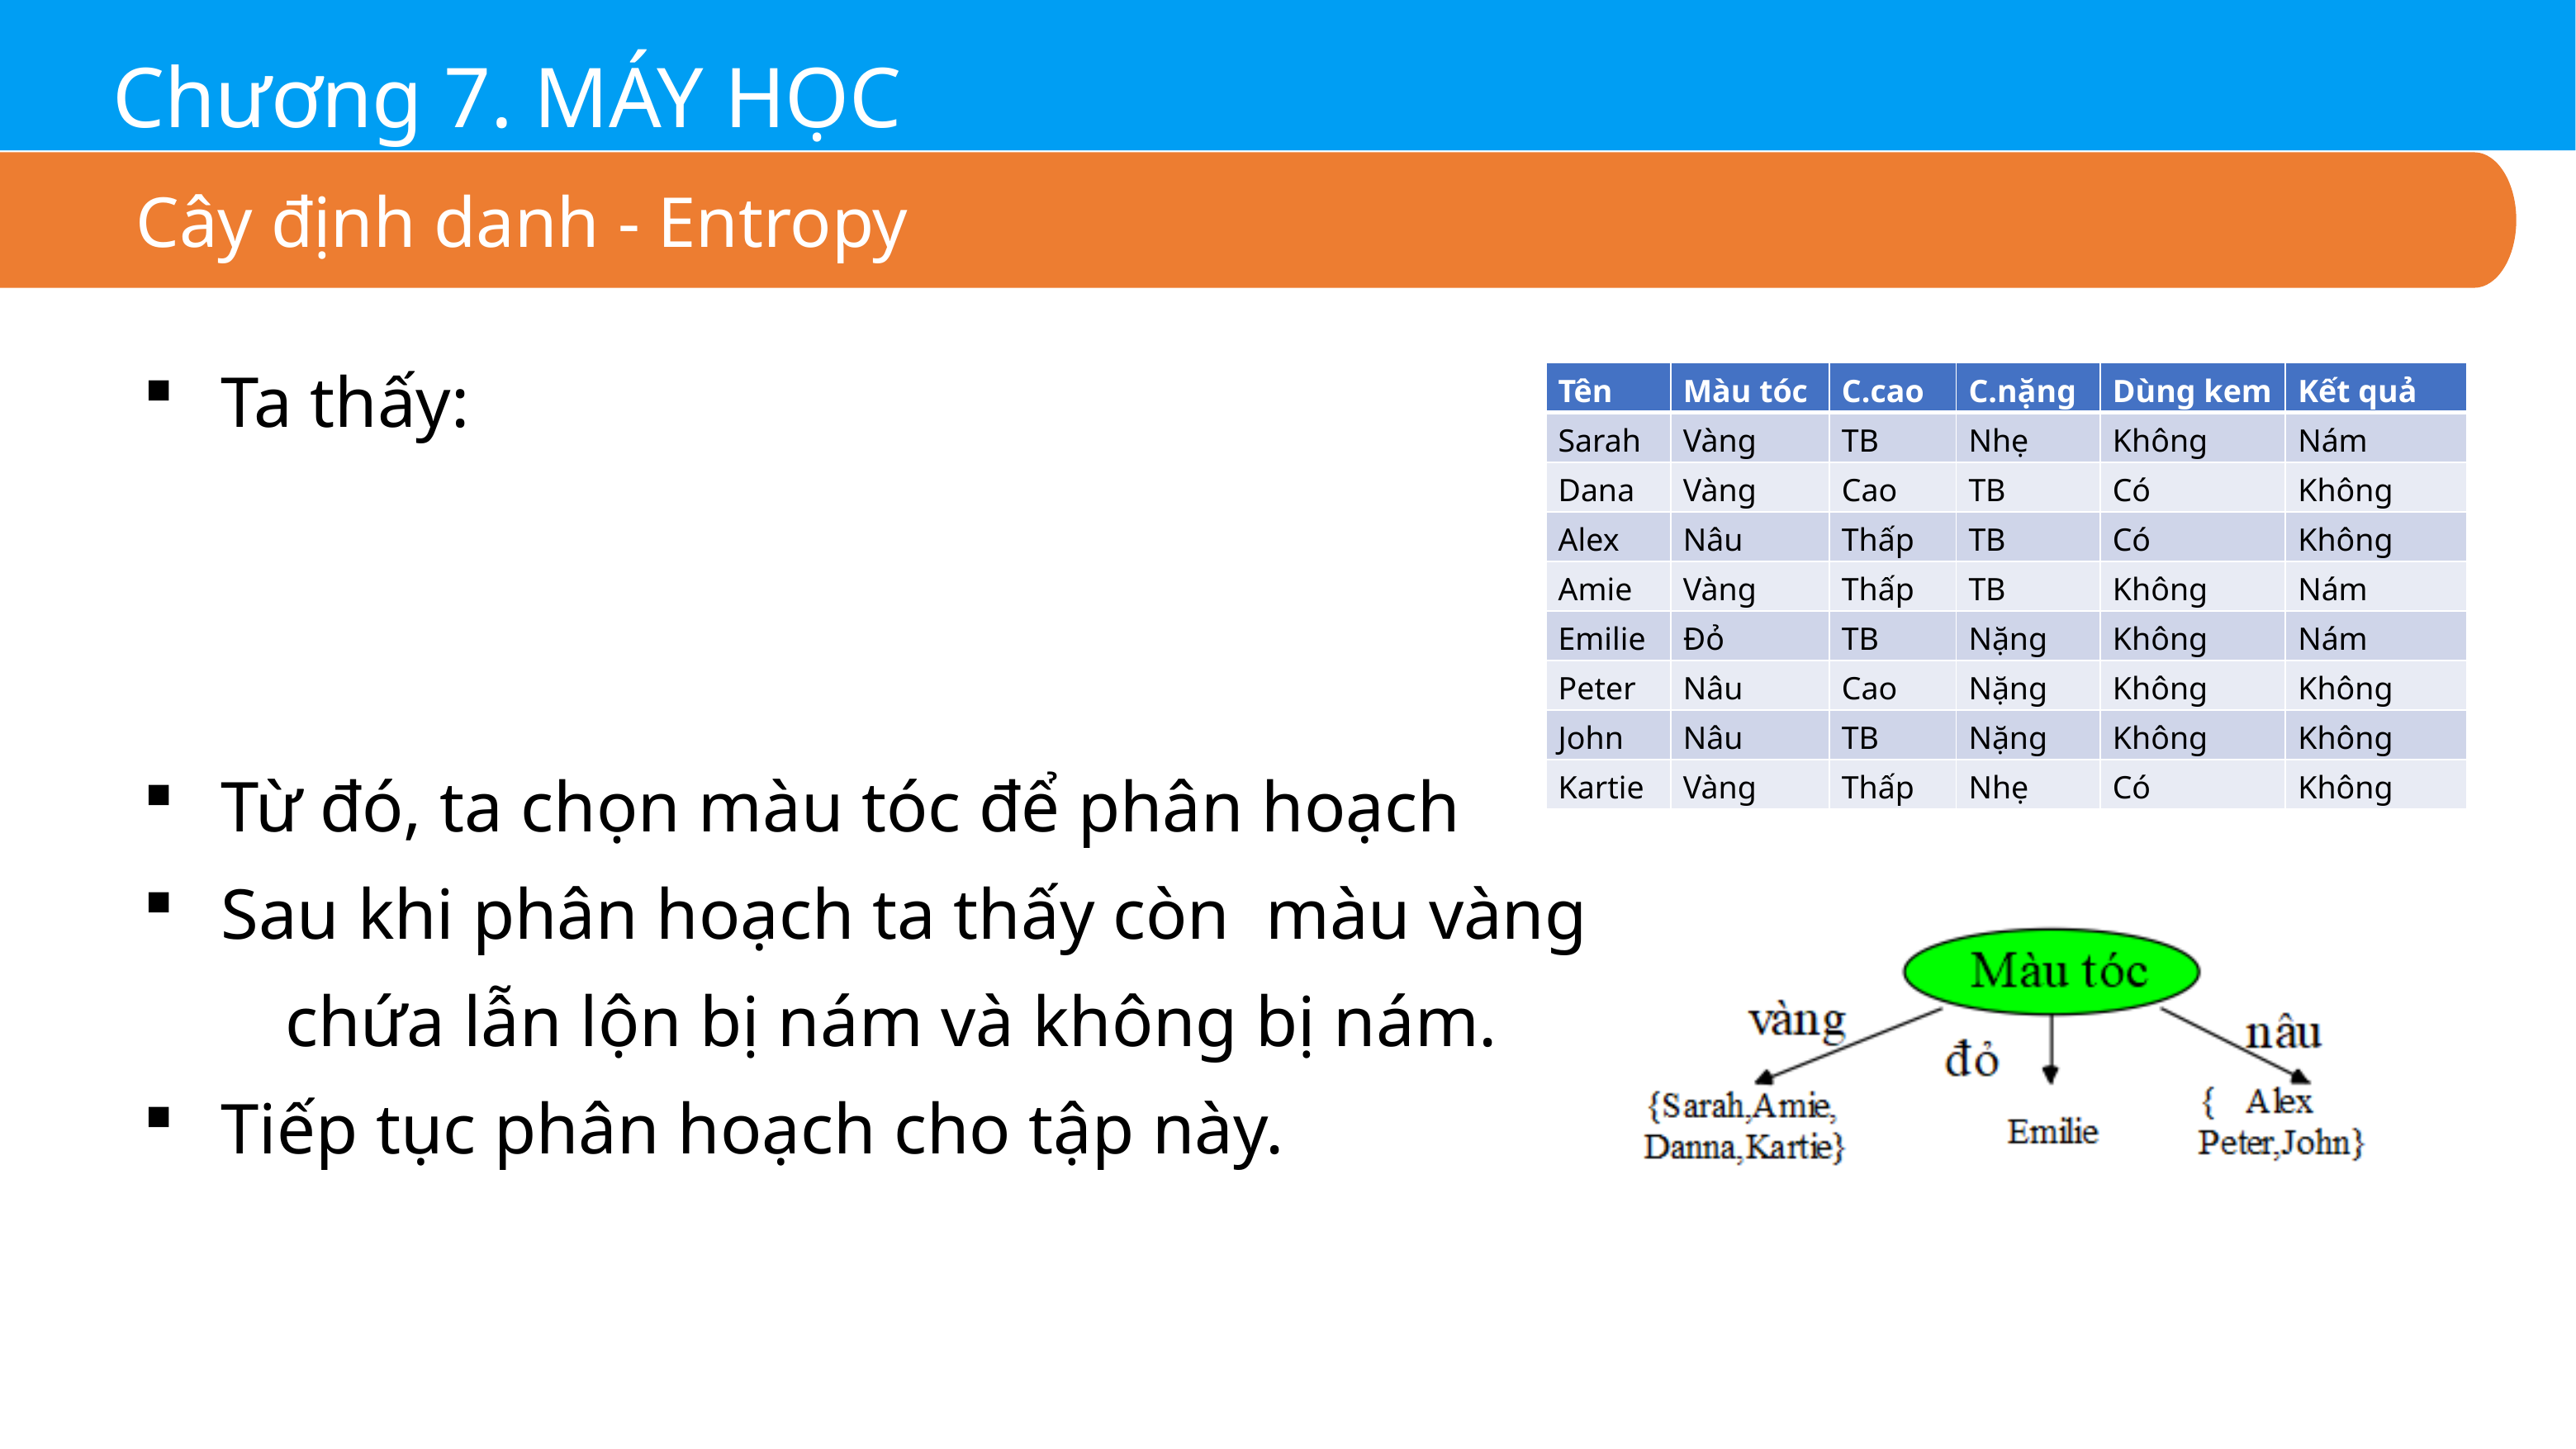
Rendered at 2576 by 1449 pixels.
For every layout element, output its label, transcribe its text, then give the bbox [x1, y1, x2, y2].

table_cell Không [2101, 711, 2284, 759]
table_cell TB [1957, 562, 2099, 610]
table_cell Cao [1830, 661, 1956, 709]
table_cell Thấp [1830, 513, 1956, 561]
table_cell TB [1830, 711, 1956, 759]
table_cell Có [2101, 760, 2284, 808]
table_cell Kartie [1547, 760, 1670, 808]
table_cell Không [2101, 414, 2284, 462]
table_cell Không [2286, 513, 2466, 561]
table_cell Không [2286, 760, 2466, 808]
text_box Cây định danh - Entropy [0, 150, 2518, 290]
table_header C.nặng [1957, 363, 2099, 410]
table_header Màu tóc [1672, 363, 1829, 410]
text_box [0, 0, 2576, 151]
table_cell Nhẹ [1957, 414, 2099, 462]
table_cell John [1547, 711, 1670, 759]
table_header Tên [1547, 363, 1670, 410]
picture [1639, 925, 2374, 1194]
text_box Chương 7. MÁY HỌC [111, 43, 2434, 144]
table_cell Không [2286, 661, 2466, 709]
table_cell Vàng [1672, 463, 1829, 511]
table_cell Amie [1547, 562, 1670, 610]
table_cell Cao [1830, 463, 1956, 511]
table_cell Vàng [1672, 414, 1829, 462]
table_cell Nám [2286, 612, 2466, 660]
table_cell Không [2101, 612, 2284, 660]
table_header Dùng kem [2101, 363, 2284, 410]
table_header C.cao [1830, 363, 1956, 410]
table_cell TB [1957, 513, 2099, 561]
table_cell Nặng [1957, 661, 2099, 709]
table_cell Dana [1547, 463, 1670, 511]
table_cell Alex [1547, 513, 1670, 561]
table_cell Nặng [1957, 612, 2099, 660]
table_cell Nâu [1672, 661, 1829, 709]
table_cell Nặng [1957, 711, 2099, 759]
table_cell Vàng [1672, 562, 1829, 610]
table_cell Có [2101, 463, 2284, 511]
table_cell Vàng [1672, 760, 1829, 808]
table_cell Thấp [1830, 760, 1956, 808]
table_cell Sarah [1547, 414, 1670, 462]
table_cell Nám [2286, 414, 2466, 462]
table_cell TB [1830, 612, 1956, 660]
table_cell Thấp [1830, 562, 1956, 610]
table_cell Không [2286, 711, 2466, 759]
table_cell Không [2101, 661, 2284, 709]
table_cell Nâu [1672, 513, 1829, 561]
table_cell TB [1957, 463, 2099, 511]
table_cell Có [2101, 513, 2284, 561]
table_cell Emilie [1547, 612, 1670, 660]
table_cell Không [2286, 463, 2466, 511]
table_cell Nâu [1672, 711, 1829, 759]
table_cell TB [1830, 414, 1956, 462]
table_header Kết quả [2286, 363, 2466, 410]
table_cell Nhẹ [1957, 760, 2099, 808]
table_cell Đỏ [1672, 612, 1829, 660]
table_cell Không [2101, 562, 2284, 610]
table_cell Nám [2286, 562, 2466, 610]
table_cell Peter [1547, 661, 1670, 709]
